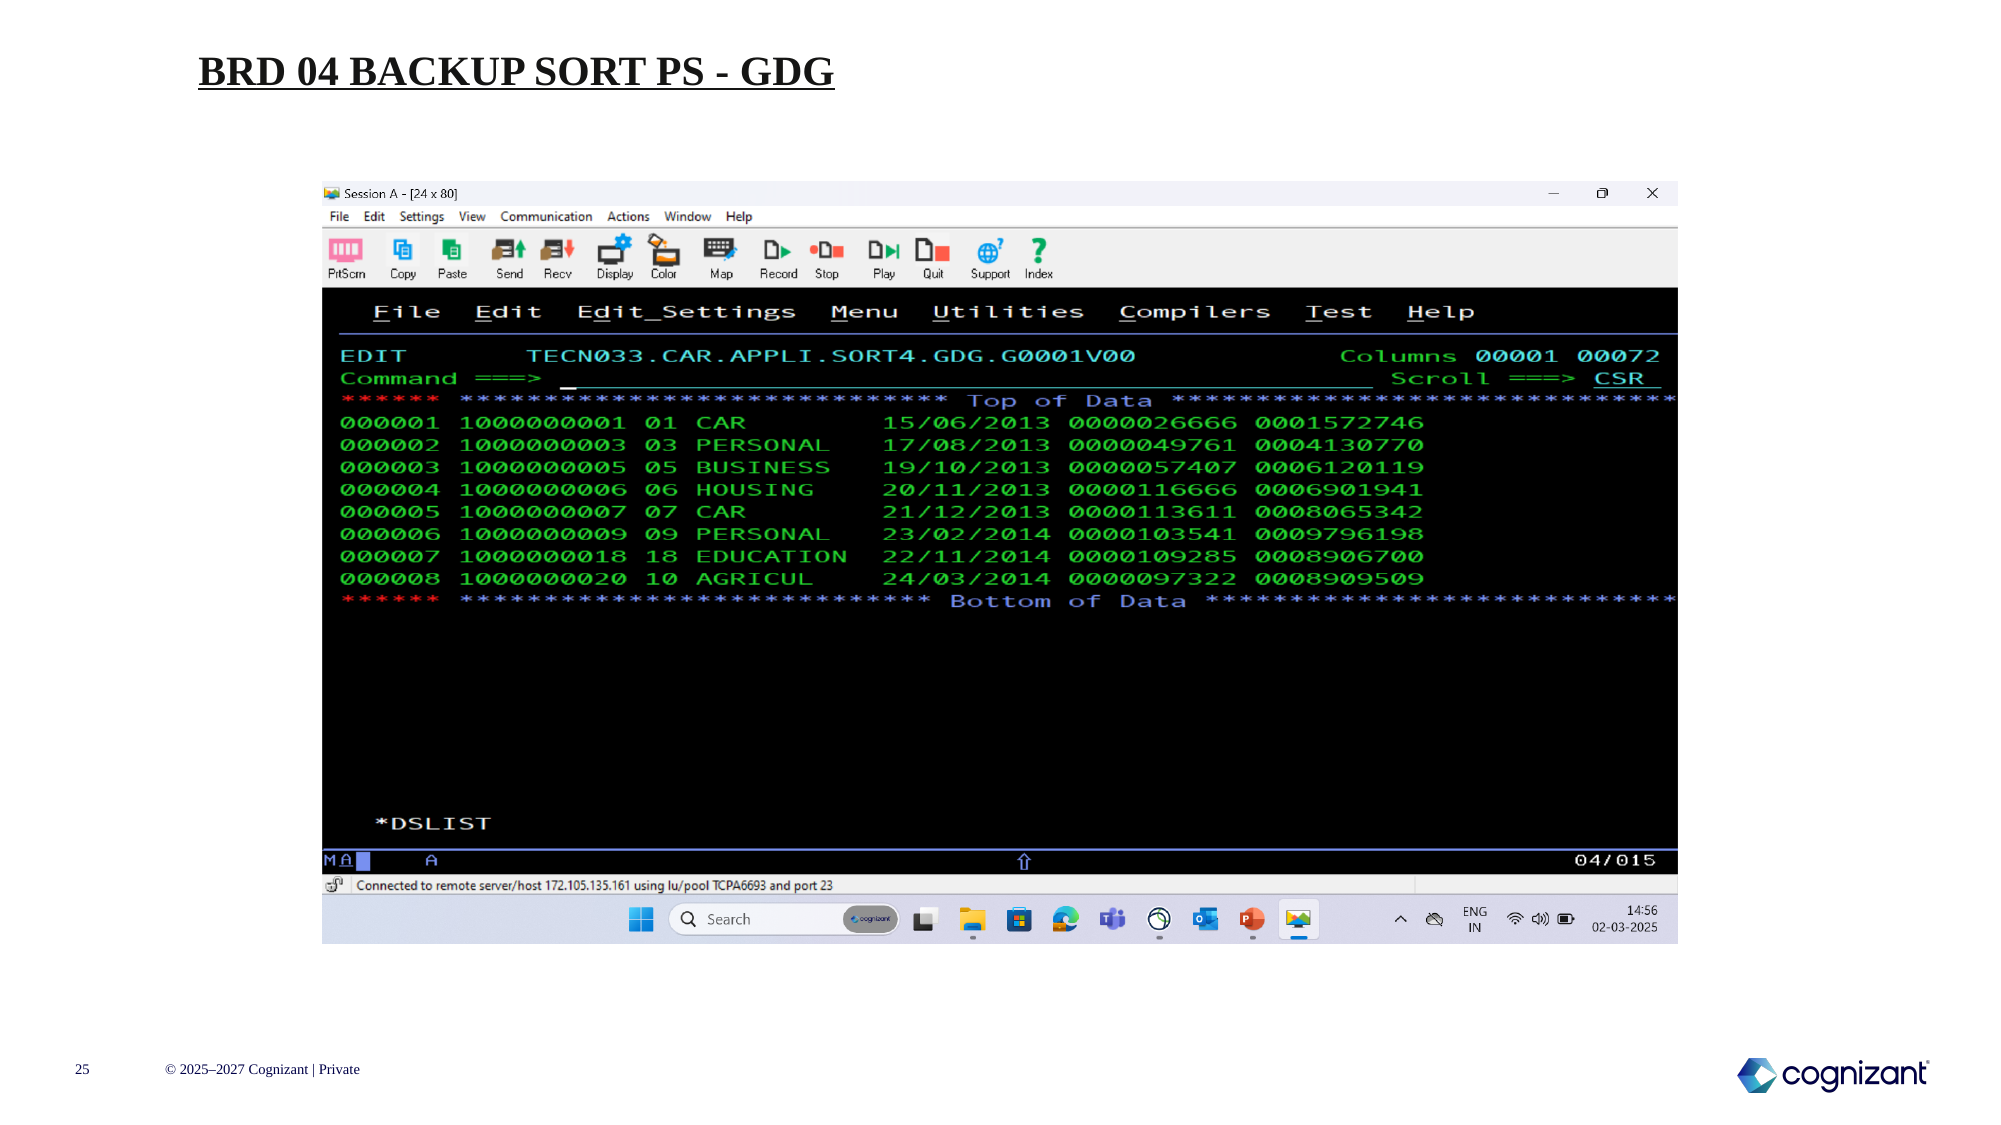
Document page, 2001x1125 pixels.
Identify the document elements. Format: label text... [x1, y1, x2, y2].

text_box BRD 04 BACKUP SORT PS - GDG [198, 49, 1408, 95]
slide_number 25 [75, 1050, 135, 1088]
footer © 2025–2027 Cognizant | Private [165, 1050, 456, 1088]
picture [1737, 1058, 1930, 1093]
picture [321, 180, 1678, 944]
